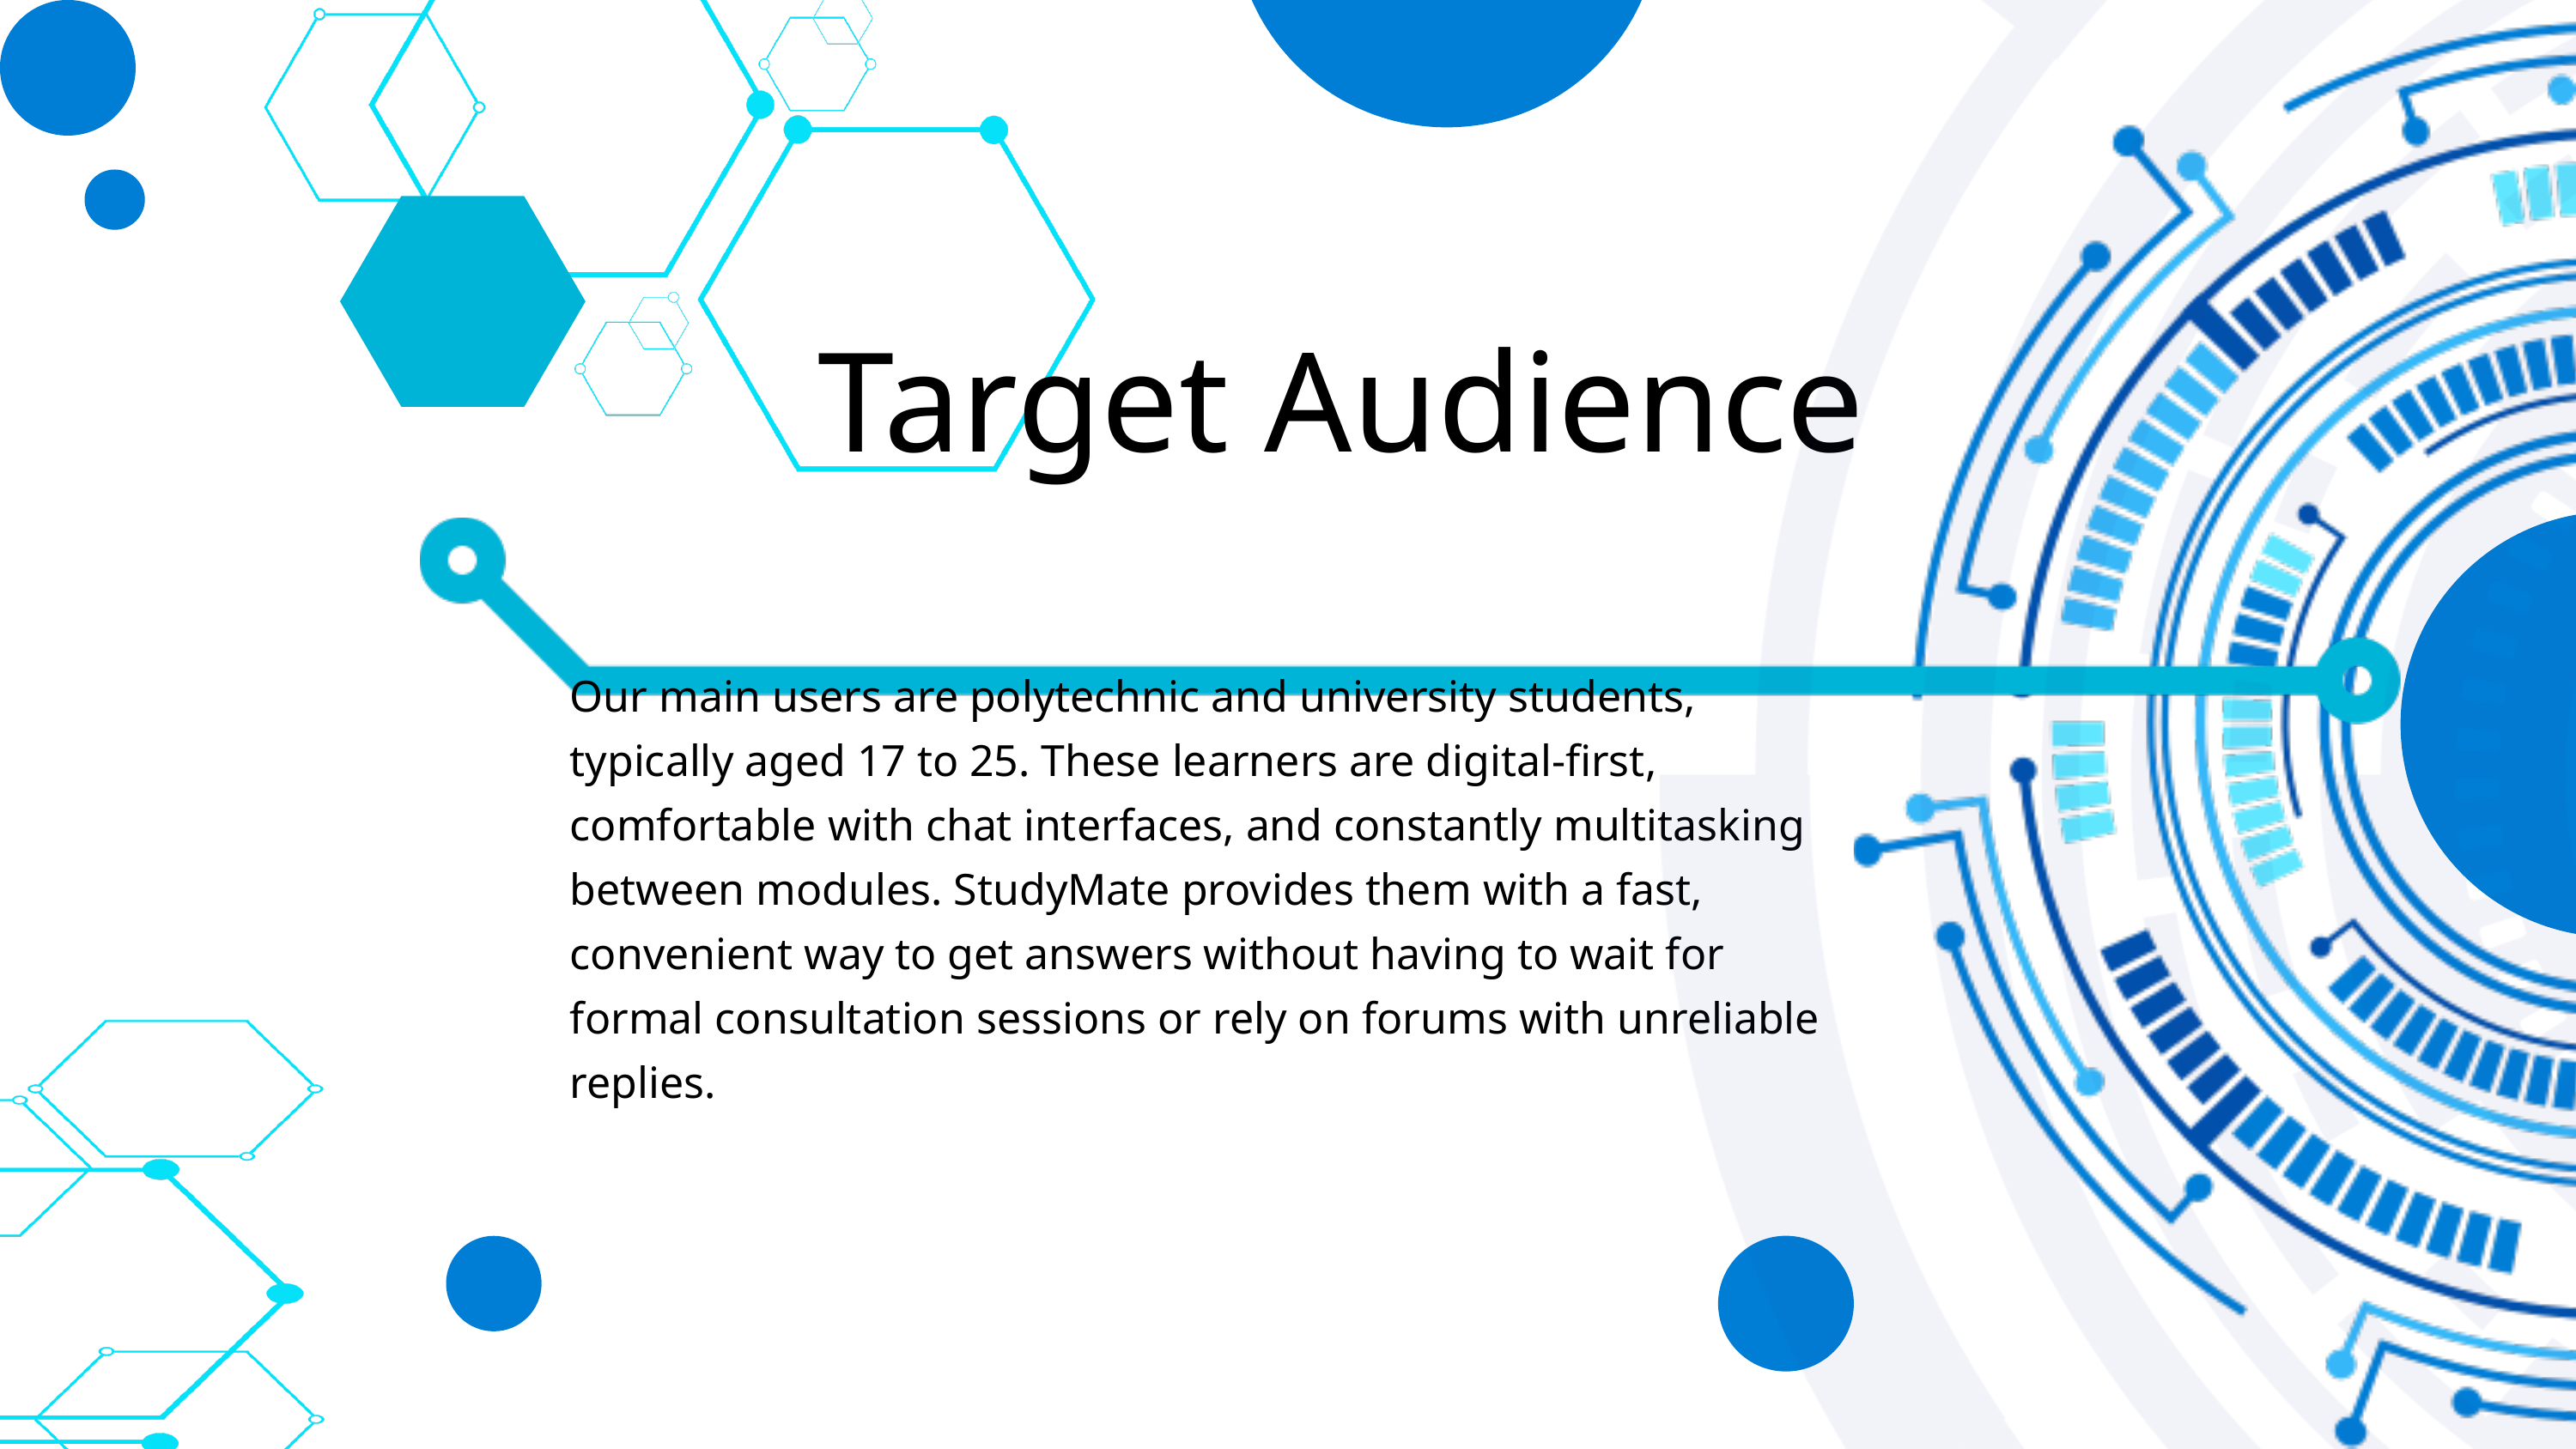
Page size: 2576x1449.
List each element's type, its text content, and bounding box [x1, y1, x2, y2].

text_box [0, 1020, 726, 1449]
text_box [339, 196, 586, 408]
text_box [446, 1235, 542, 1332]
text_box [84, 169, 145, 230]
text_box Our main users are polytechnic and university students, typically aged 17 to 25. These learners are digital-first, comfortable with chat interfaces, and constantly multitasking between modules. StudyMate provides them with a fast, convenient way to get answers without having to wait for formal consultation sessions or rely on forums with unreliable replies. [570, 656, 1659, 1107]
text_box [1233, 0, 1661, 128]
text_box Target Audience [817, 363, 1659, 480]
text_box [1717, 1235, 1855, 1372]
text_box [1659, 0, 2576, 1449]
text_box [2400, 511, 2576, 937]
text_box [420, 518, 1659, 724]
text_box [0, 0, 137, 136]
text_box [264, 0, 1096, 472]
